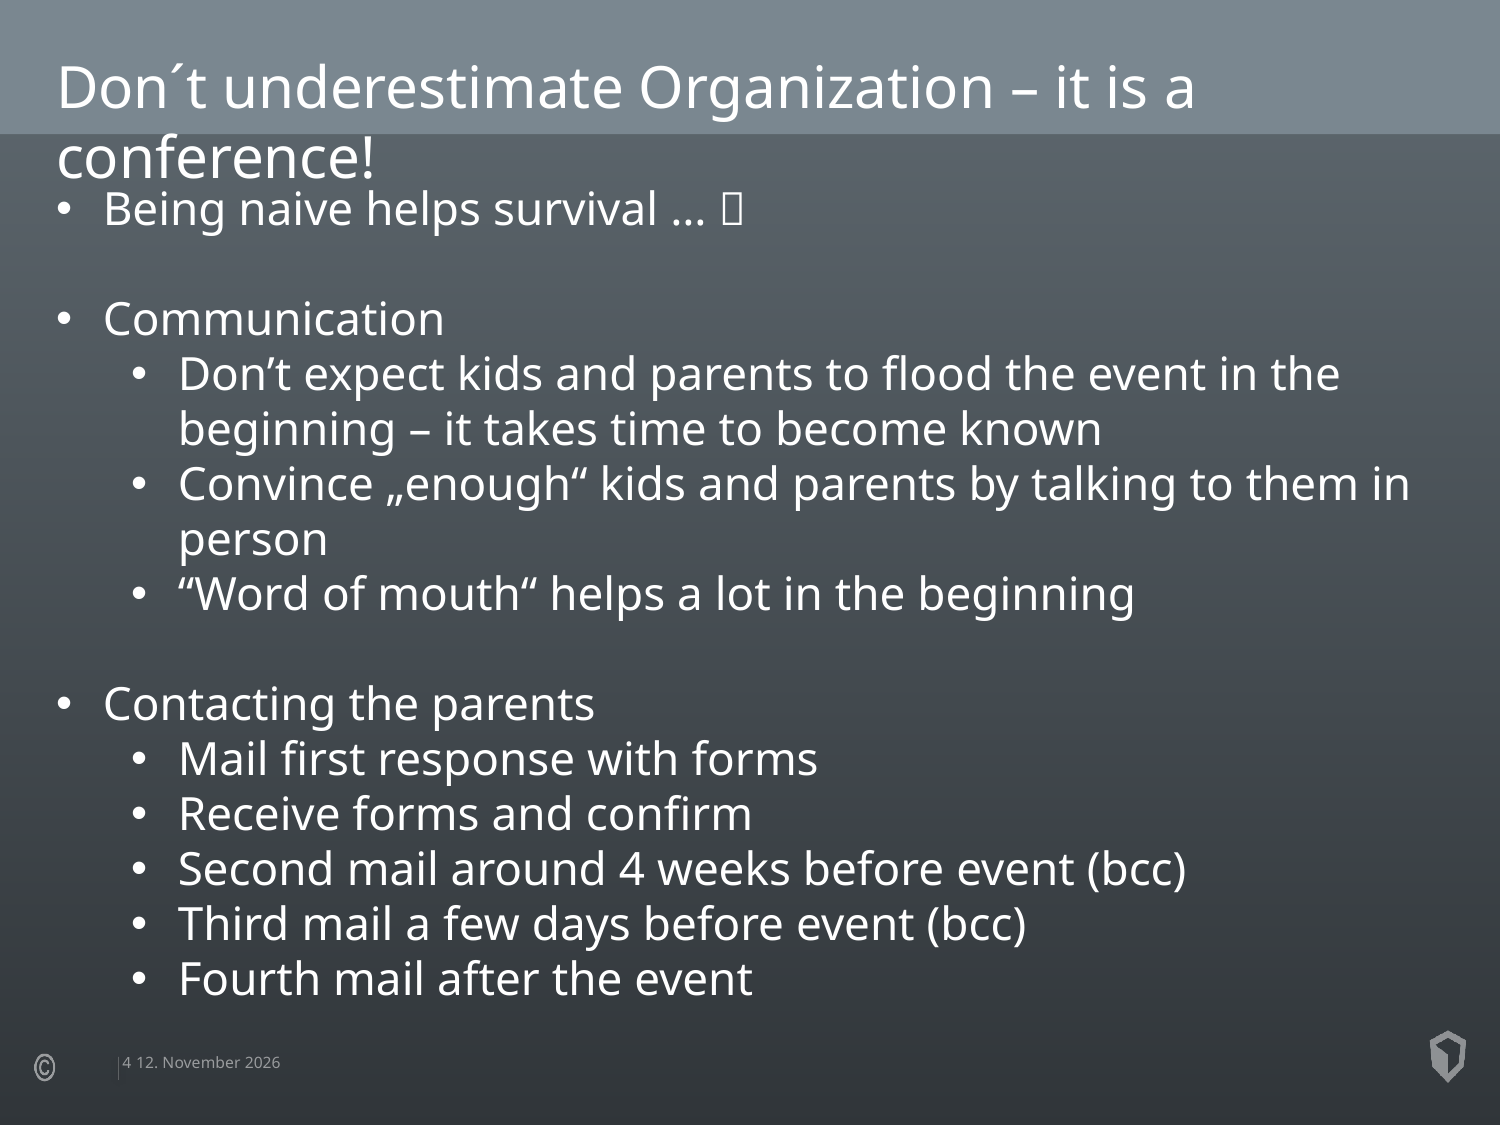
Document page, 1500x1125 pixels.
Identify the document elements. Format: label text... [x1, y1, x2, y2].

text_box Being naive helps survival …  Communication Don’t expect kids and parents to flood the event in the beginning – it takes time to become known Convince „enough“ kids and parents by talking to them in person “Word of mouth“ helps a lot in the beginning Contacting the parents Mail first response with forms Receive forms and confirm Second mail around 4 weeks before event (bcc) Third mail a few days before event (bcc) Fourth mail after the event [41, 172, 1480, 1013]
list Don´t underestimate Organization – it is a conference! [41, 42, 1500, 105]
picture [1426, 1027, 1468, 1085]
